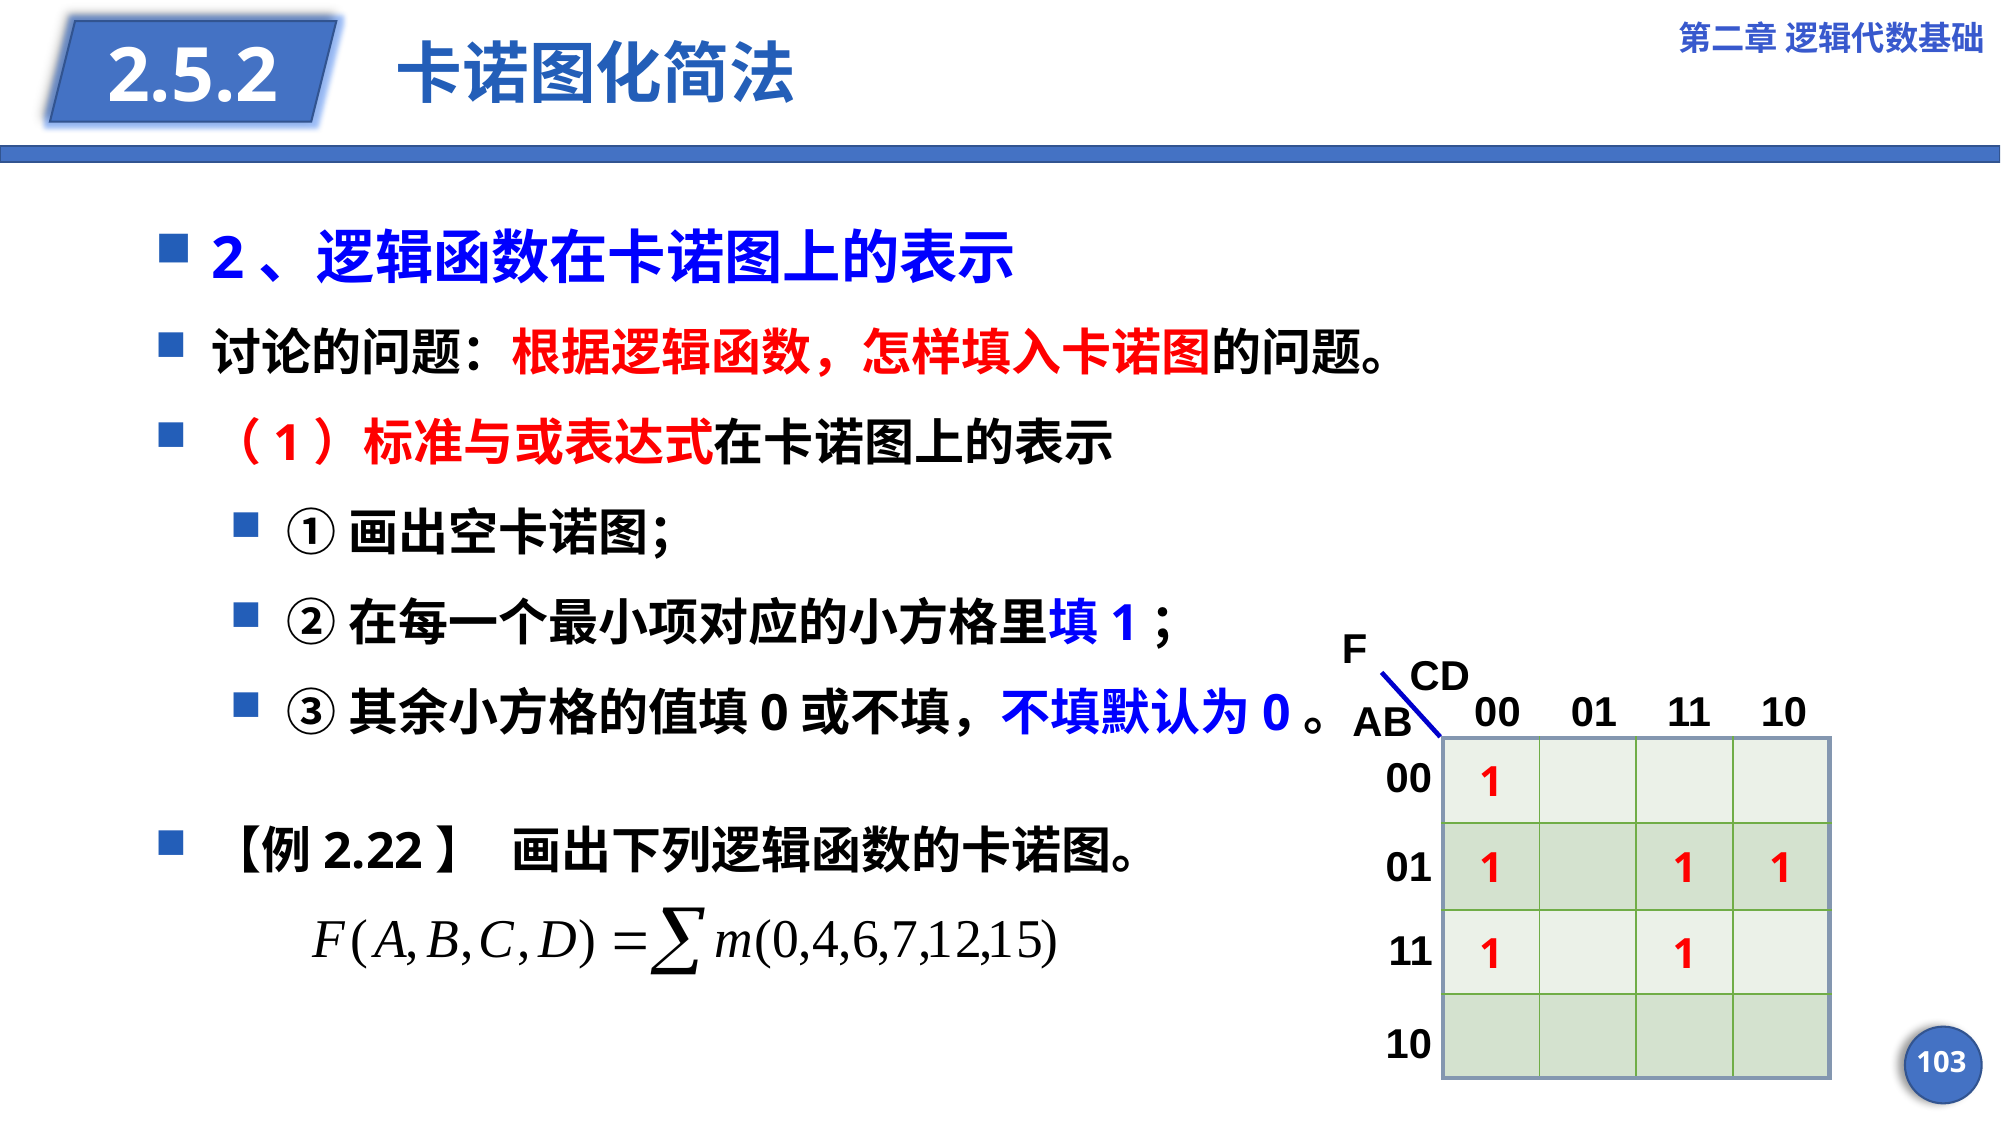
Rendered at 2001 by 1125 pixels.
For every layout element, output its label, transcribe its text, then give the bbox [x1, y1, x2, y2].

table_header [1637, 740, 1732, 822]
slide_number 103 [1895, 1033, 1989, 1094]
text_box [1378, 675, 1444, 734]
text_box F [1327, 614, 1383, 680]
text_box AB [1337, 687, 1428, 753]
table_cell 1 [1445, 911, 1539, 993]
text_box 01 [1556, 677, 1633, 743]
table_cell [1637, 995, 1732, 1076]
text_box 10 [1370, 1009, 1448, 1074]
text_box 【例2.22】 画出下列逻辑函数的卡诺图。 [140, 780, 1177, 886]
table_cell [1540, 911, 1635, 993]
table_cell [1445, 995, 1539, 1076]
footer 第二章 逻辑代数基础 [1659, 0, 2000, 83]
table_cell 1 [1734, 824, 1827, 909]
table_cell 1 [1637, 824, 1732, 909]
text_box CD [1394, 641, 1485, 706]
text_box 01 [1370, 832, 1448, 897]
text_box 2、逻辑函数在卡诺图上的表示 讨论的问题：根据逻辑函数，怎样填入卡诺图的问题。 （1）标准与或表达式在卡诺图上的表示 ①画出空卡诺图； ②在每一个最小项对应的小方格里填1； ③其余小方格的值填0或不填，不填默认为0。 [140, 177, 1900, 748]
text_box 00 [1459, 677, 1536, 743]
table_header [1540, 740, 1635, 822]
text_box 00 [1370, 743, 1448, 808]
text_box 2.5.2 [48, 20, 338, 123]
text_box 11 [1652, 677, 1727, 743]
table_cell [1734, 995, 1827, 1076]
table_cell [1734, 911, 1827, 993]
table_cell [1540, 824, 1635, 909]
text_box 11 [1373, 916, 1448, 982]
text_box 10 [1746, 677, 1823, 743]
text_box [302, 897, 1065, 989]
table_cell 1 [1637, 911, 1732, 993]
table_cell [1540, 995, 1635, 1076]
title 卡诺图化简法 [380, 16, 1646, 137]
table_header [1734, 740, 1827, 822]
table_cell 1 [1445, 824, 1539, 909]
table_header 1 [1445, 740, 1539, 822]
